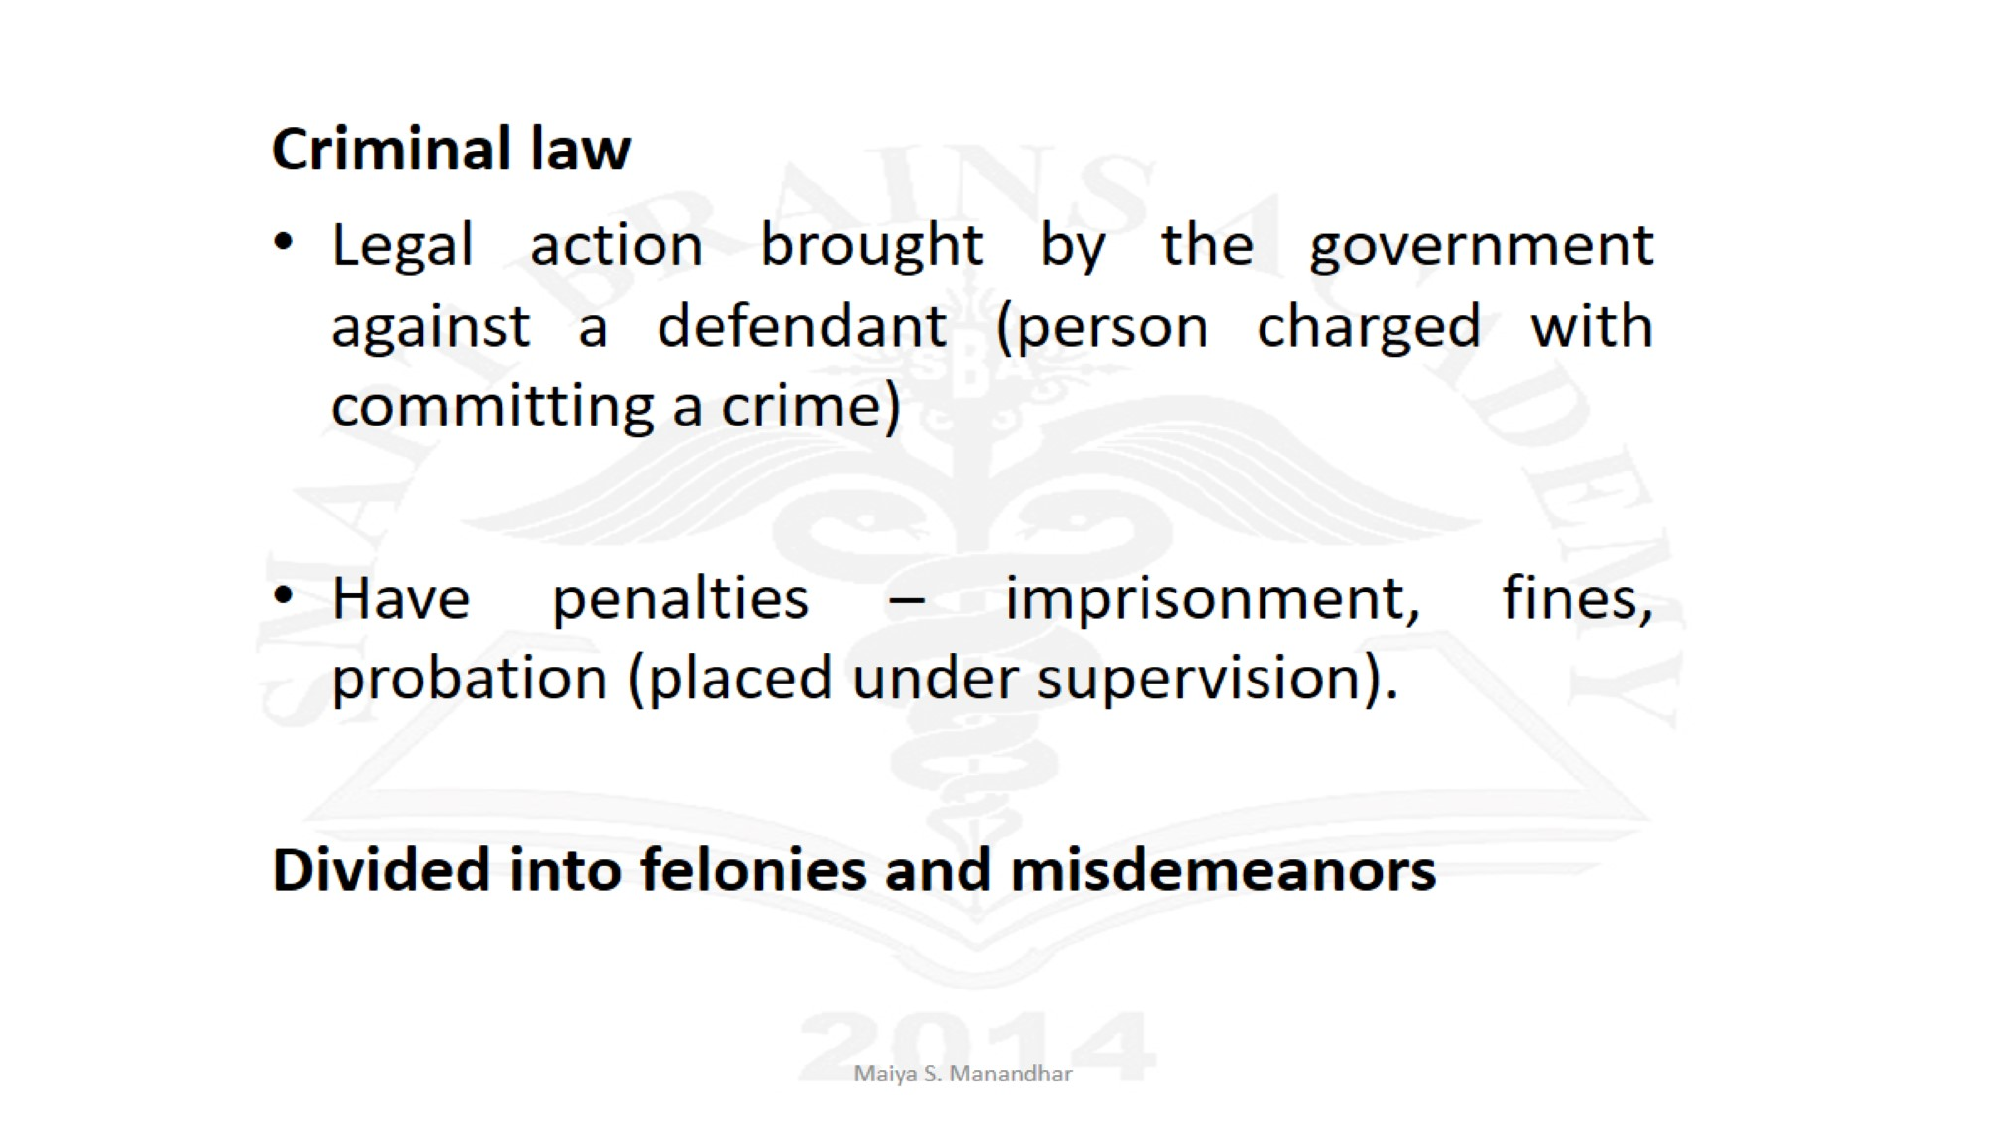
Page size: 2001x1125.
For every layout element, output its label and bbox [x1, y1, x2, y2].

picture [176, 0, 1751, 1125]
